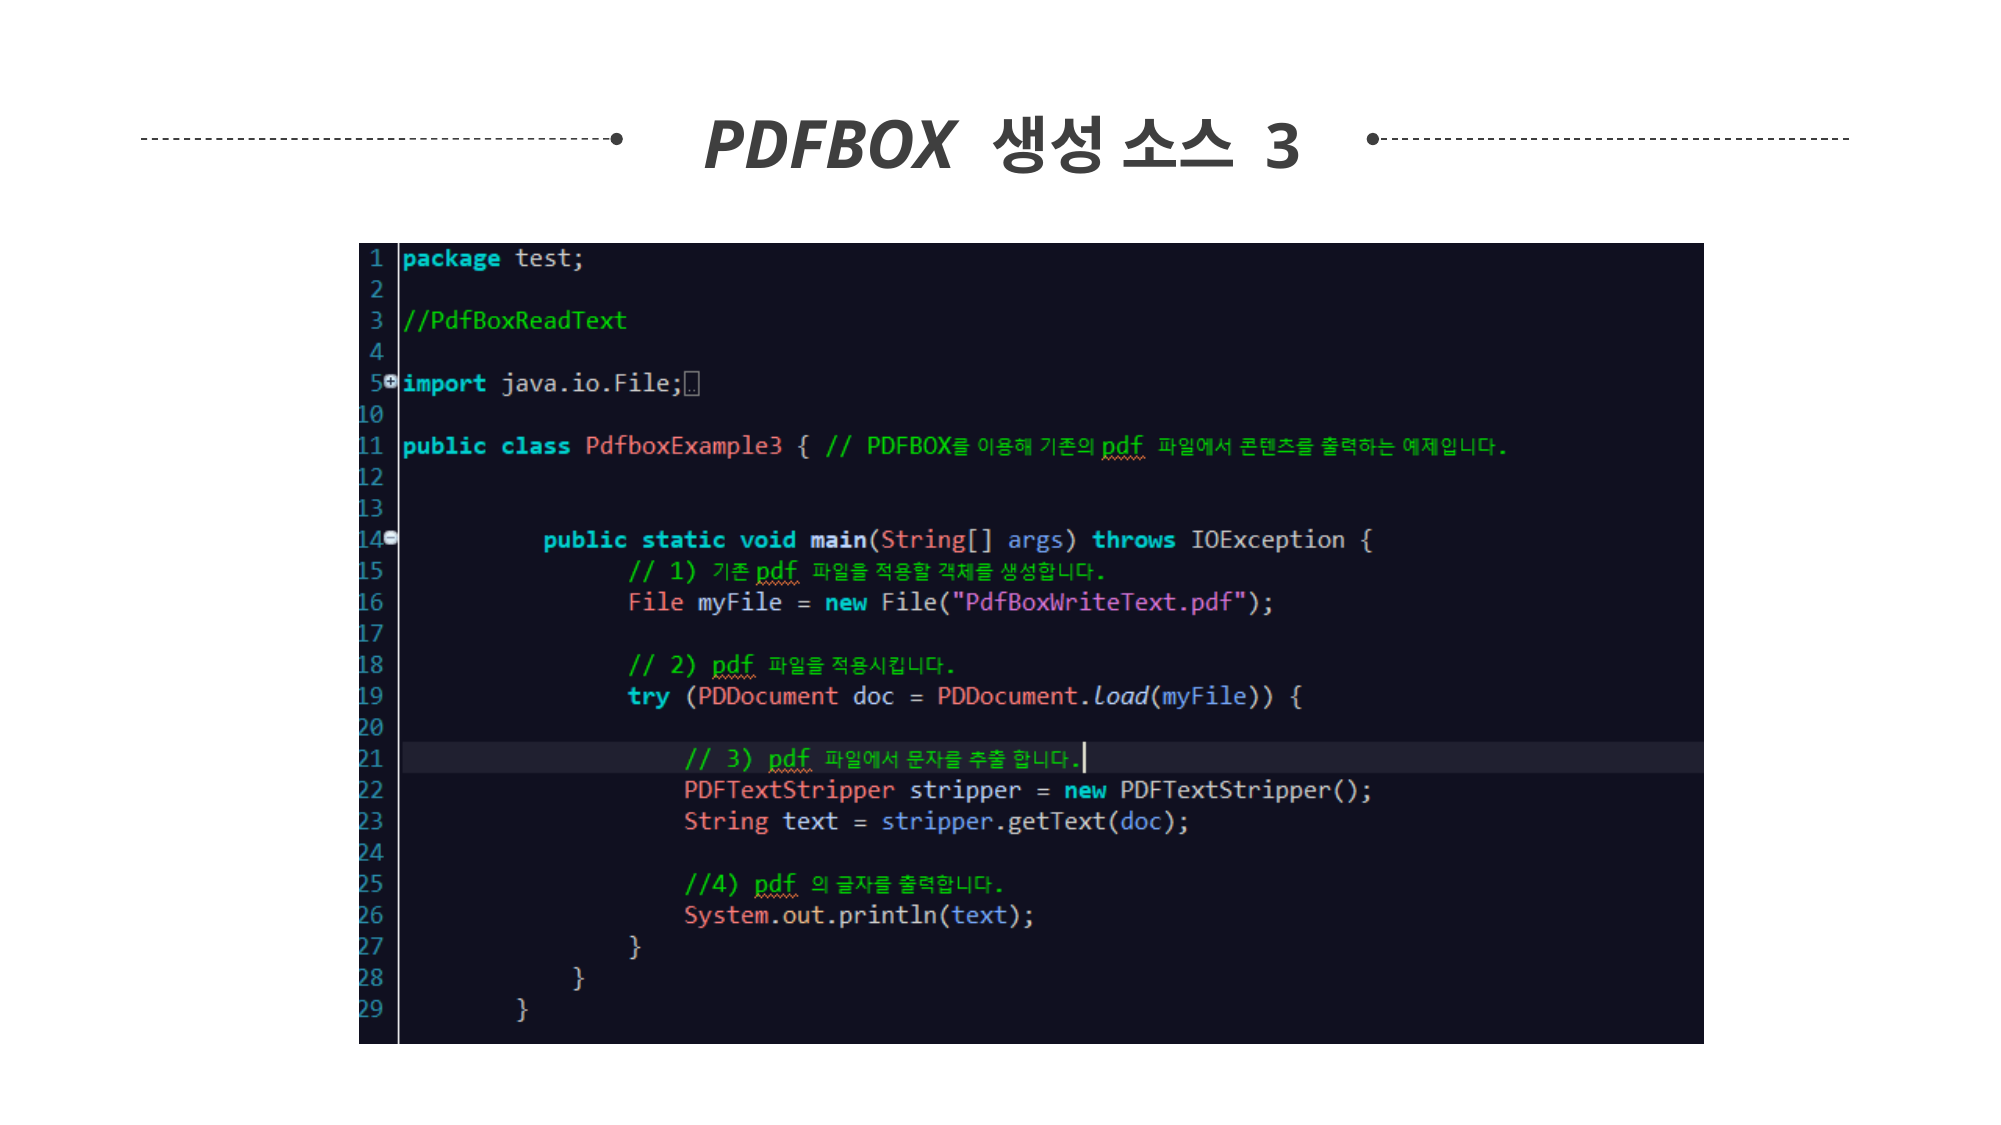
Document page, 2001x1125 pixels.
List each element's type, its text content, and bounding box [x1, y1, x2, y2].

text_box PDFBOX 생성 소스 3 [567, 54, 1438, 191]
picture [359, 243, 1704, 1045]
